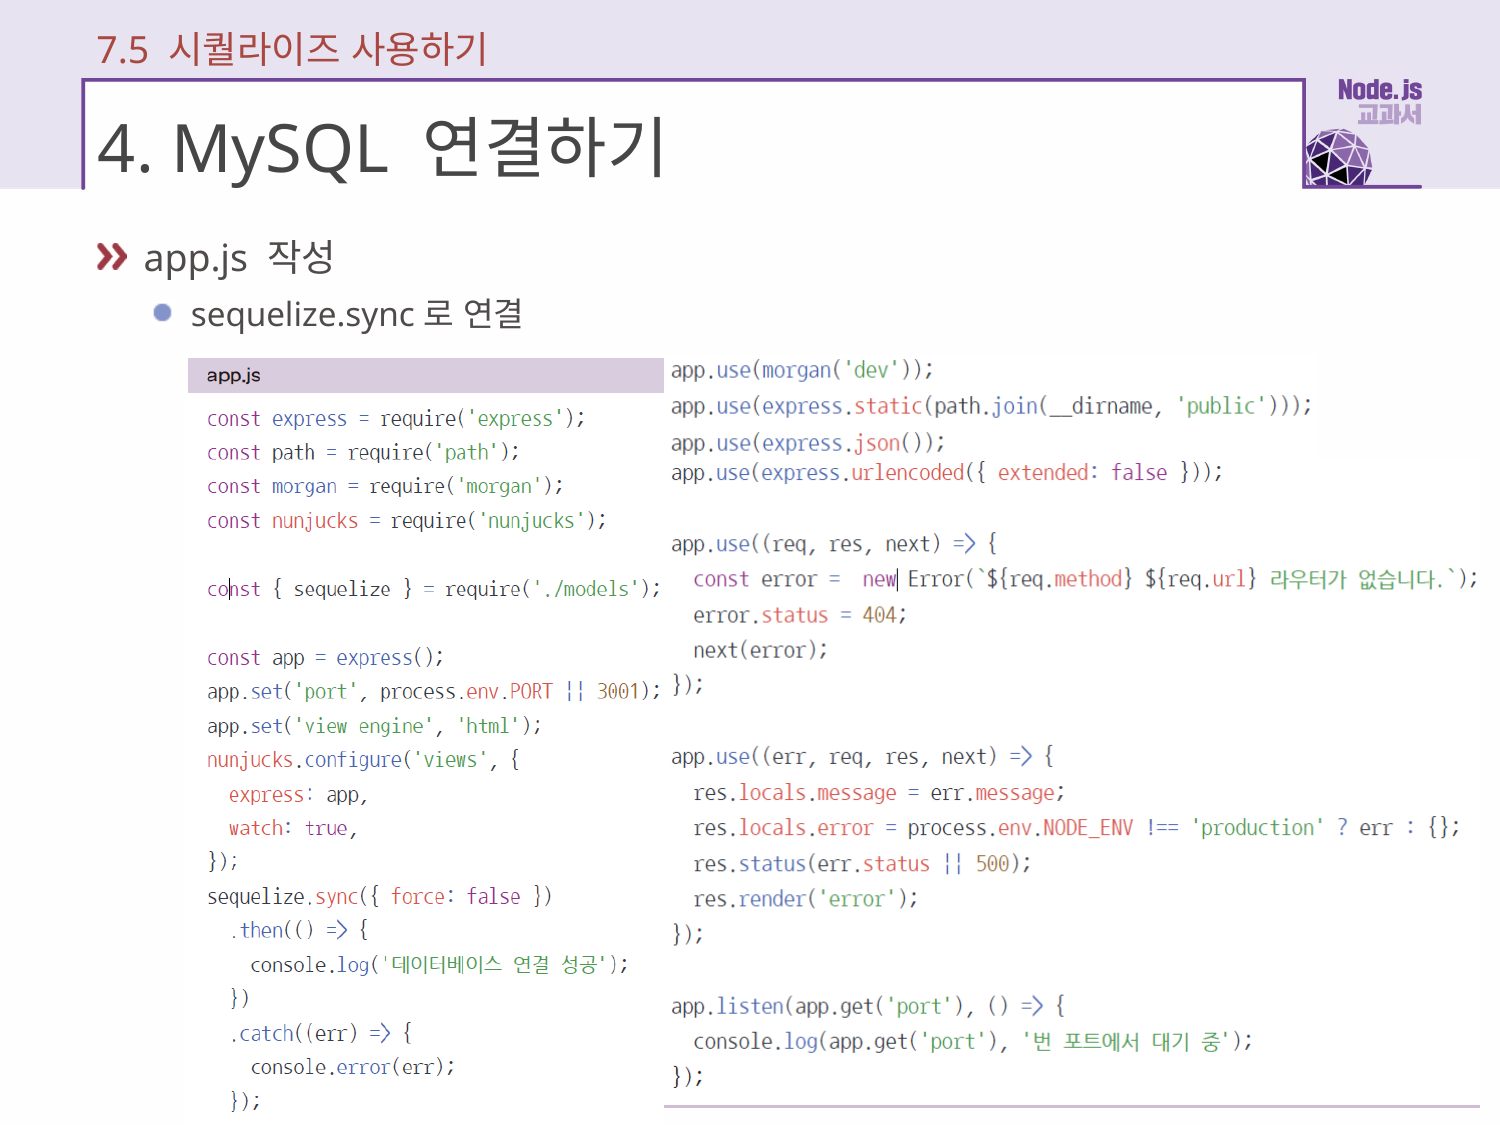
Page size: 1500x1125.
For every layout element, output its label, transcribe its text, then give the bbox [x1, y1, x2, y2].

picture [0, 0, 1500, 1125]
title 4. MySQL 연결하기 [82, 61, 1413, 193]
text_box 7.5 시퀄라이즈 사용하기 [81, 14, 807, 62]
list app.js 작성 sequelize.sync로 연결 [81, 222, 1412, 1111]
